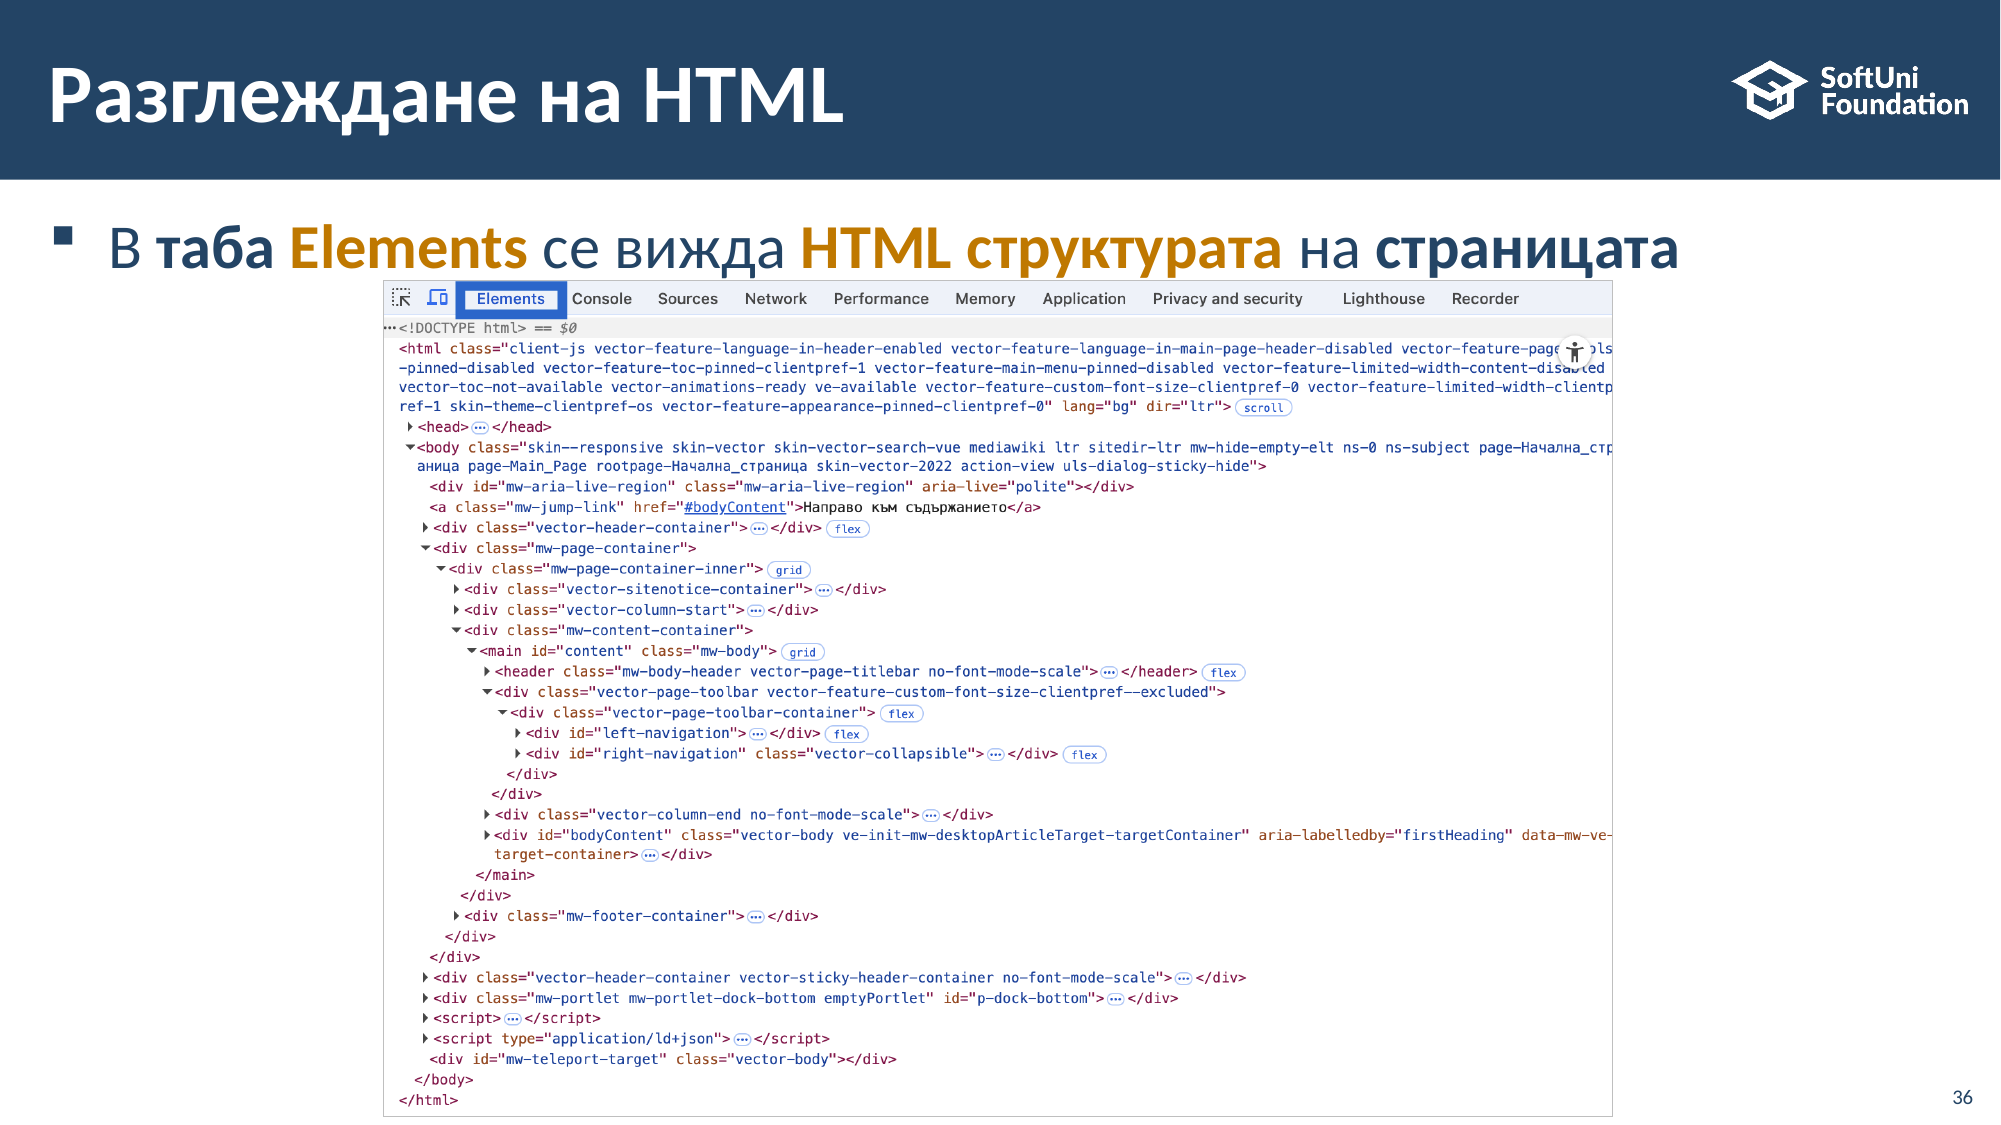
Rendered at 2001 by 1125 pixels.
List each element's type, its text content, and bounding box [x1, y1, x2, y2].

title Разглеждане на HTML [31, 16, 1716, 162]
picture [1731, 60, 1968, 120]
slide_number 36 [1927, 1067, 1989, 1117]
picture [383, 280, 1613, 1117]
list В таба Elements се вижда HTML структурата на страницата [31, 196, 1970, 1104]
